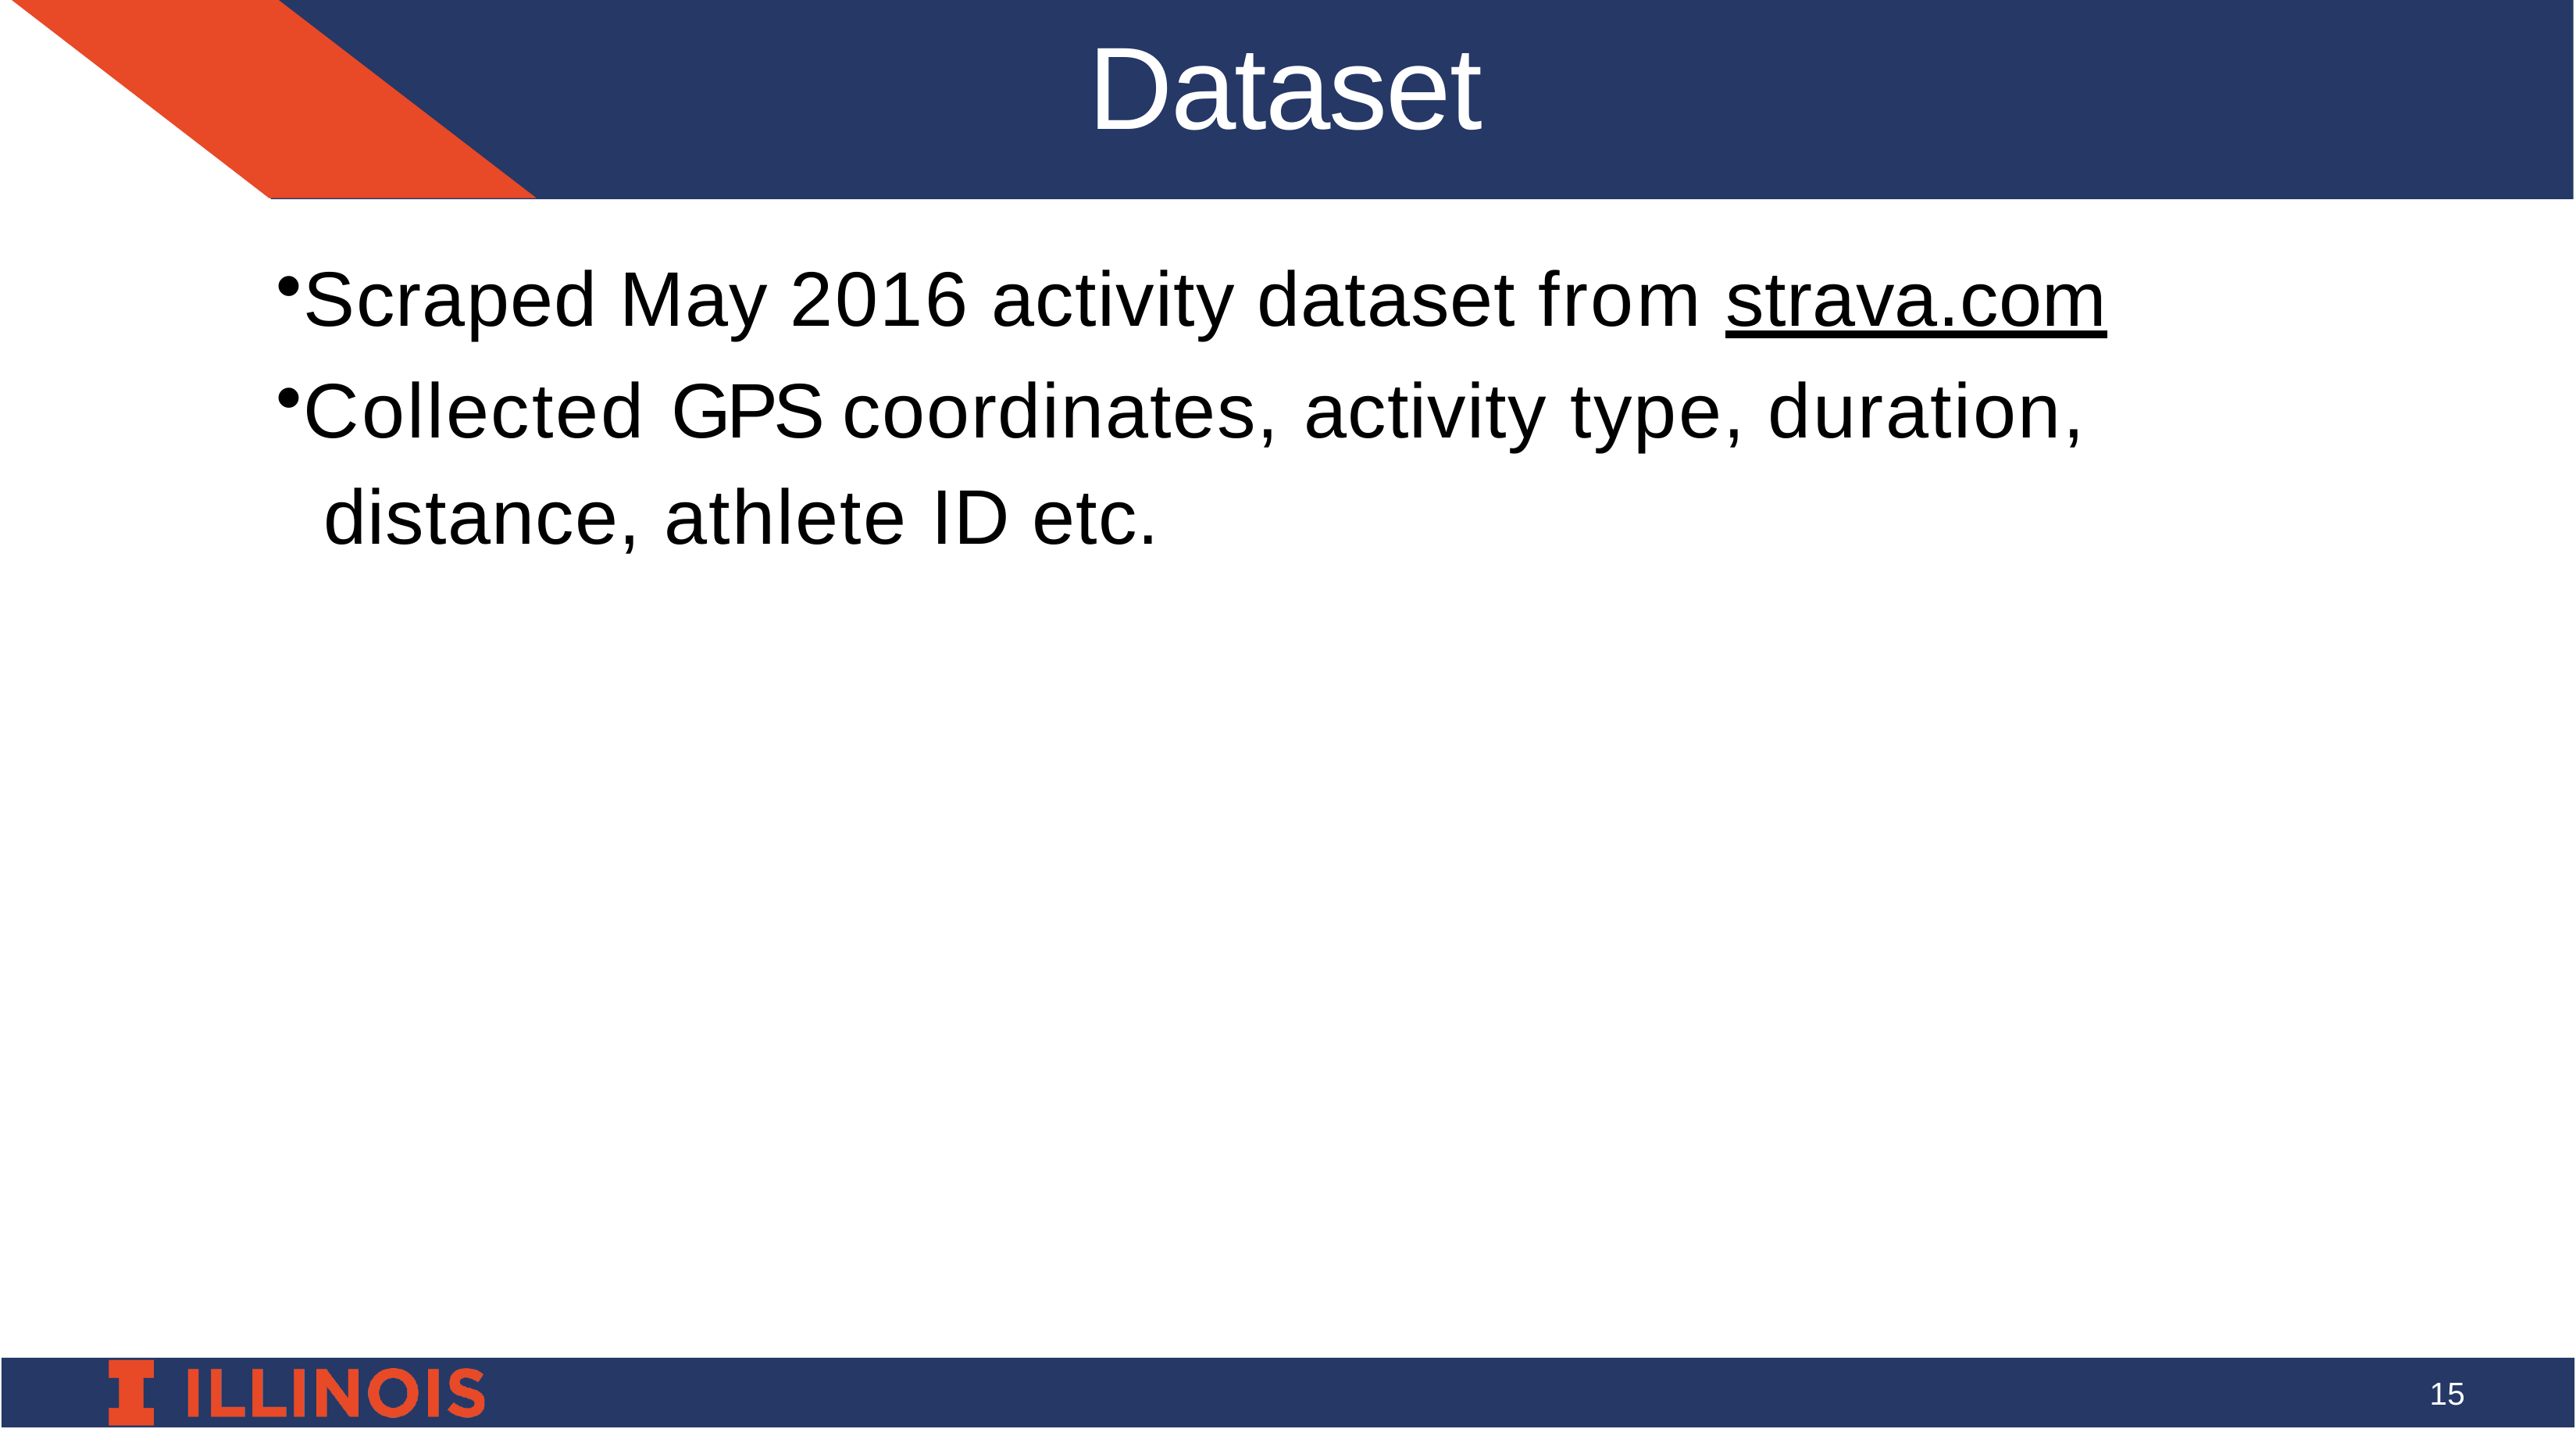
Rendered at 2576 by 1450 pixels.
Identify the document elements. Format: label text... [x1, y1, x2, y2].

text_box Scraped May 2016 activity dataset from strava.com Collected GPS coordinates, activity type, duration, distance, athlete ID etc. [274, 234, 2131, 559]
title Dataset [1086, 10, 1490, 234]
text_box 15 [2428, 1378, 2467, 1412]
picture [109, 1359, 485, 1426]
